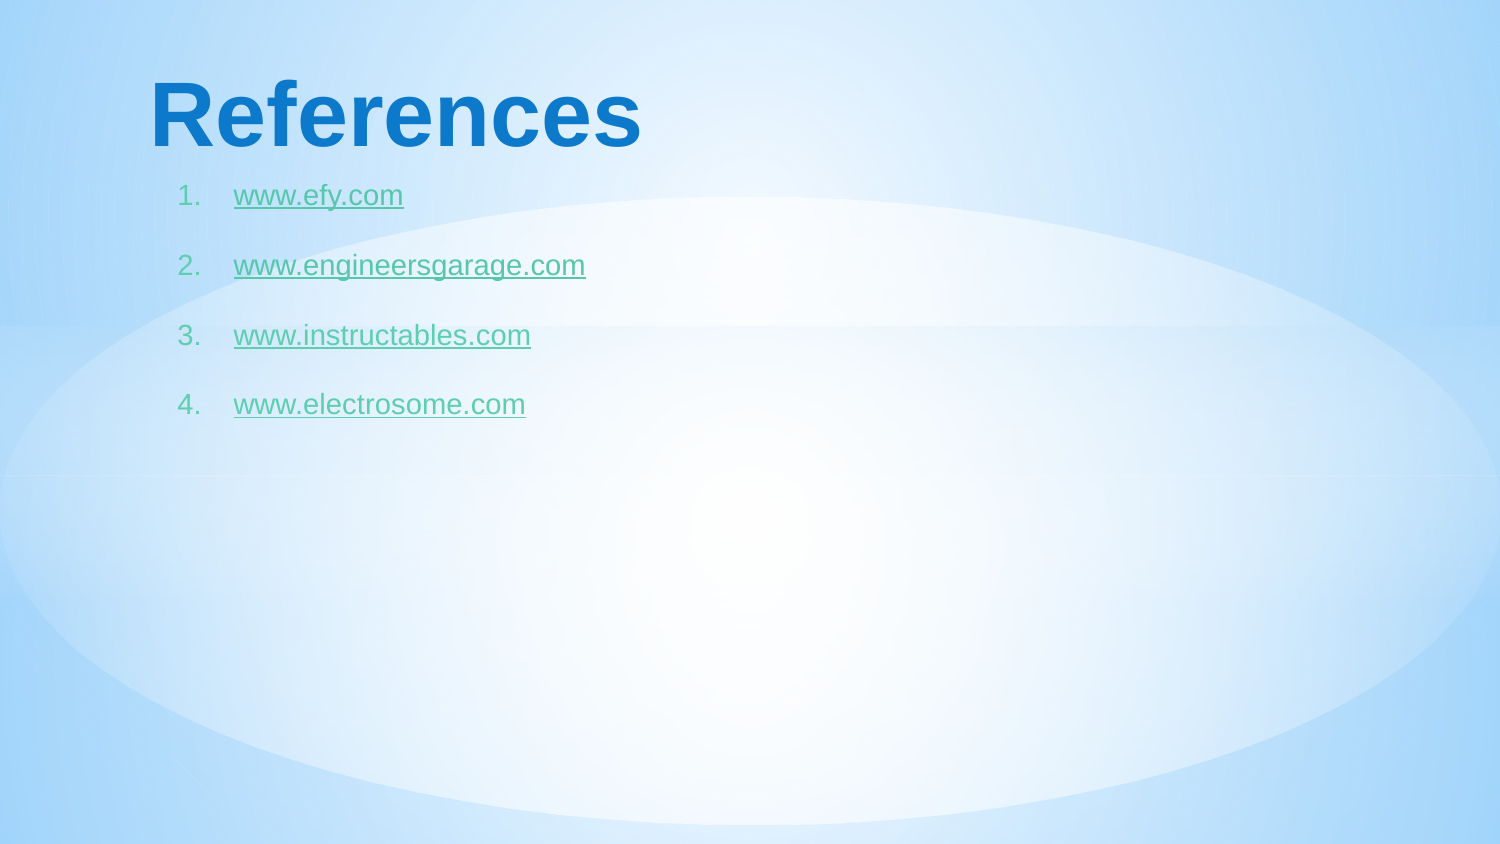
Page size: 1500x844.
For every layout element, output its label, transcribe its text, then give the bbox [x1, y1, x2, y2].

text_box References [134, 46, 660, 172]
text_box www.efy.com www.engineersgarage.com www.instructables.com www.electrosome.com [162, 168, 1300, 429]
